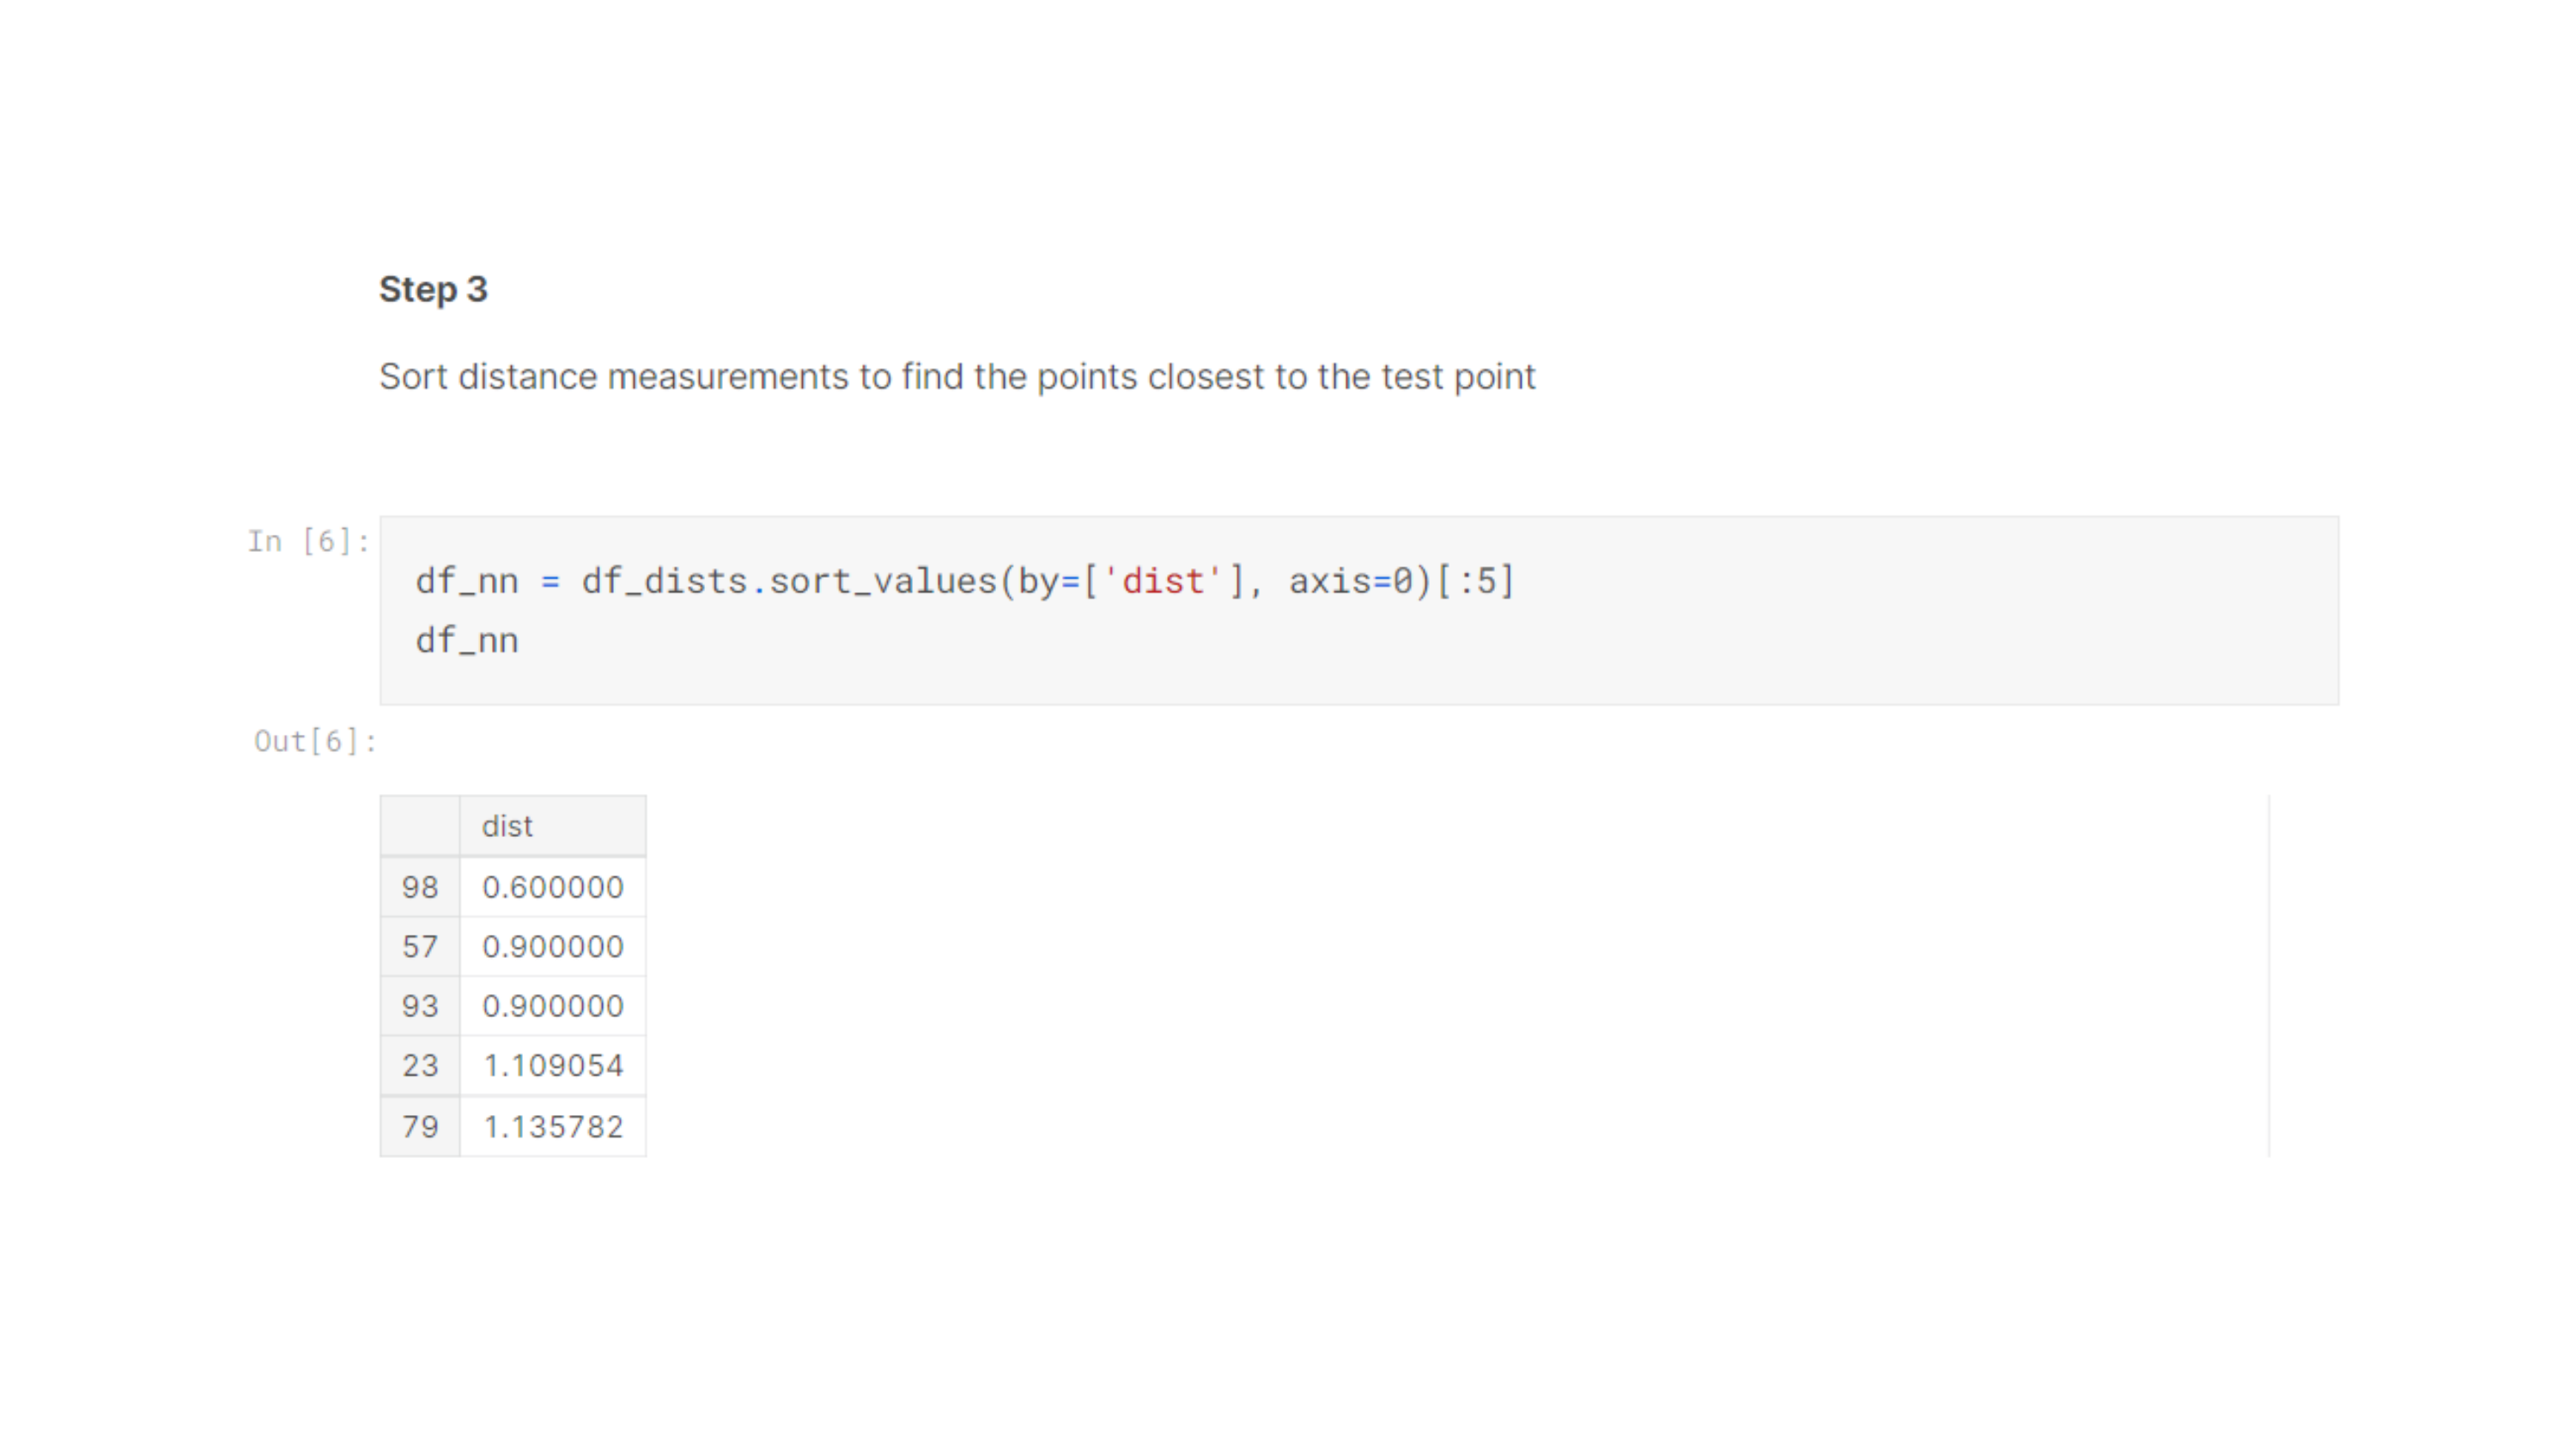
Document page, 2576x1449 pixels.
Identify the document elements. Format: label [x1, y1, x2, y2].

picture [226, 257, 2350, 1191]
